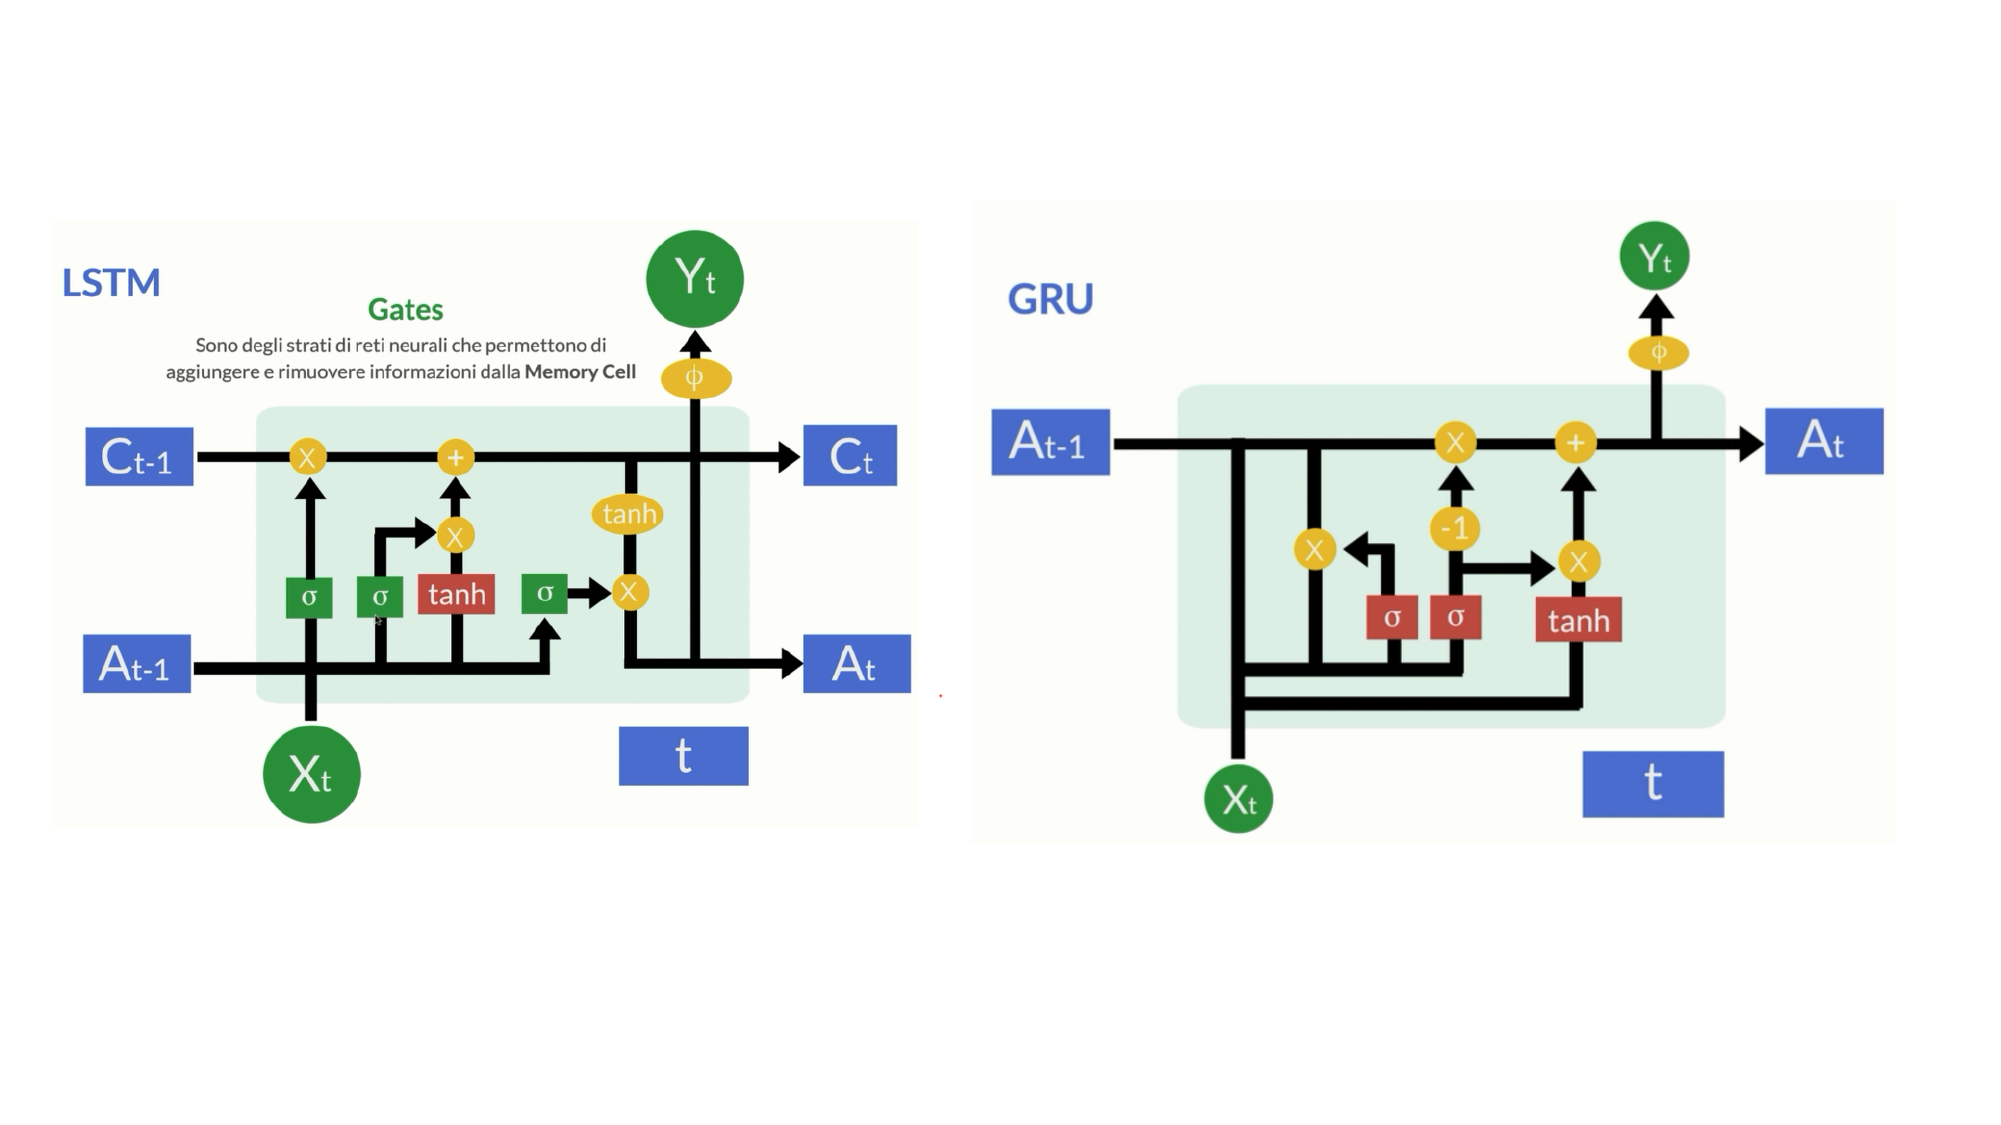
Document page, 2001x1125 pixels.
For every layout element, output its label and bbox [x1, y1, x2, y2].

picture [939, 201, 1896, 845]
picture [52, 220, 918, 828]
